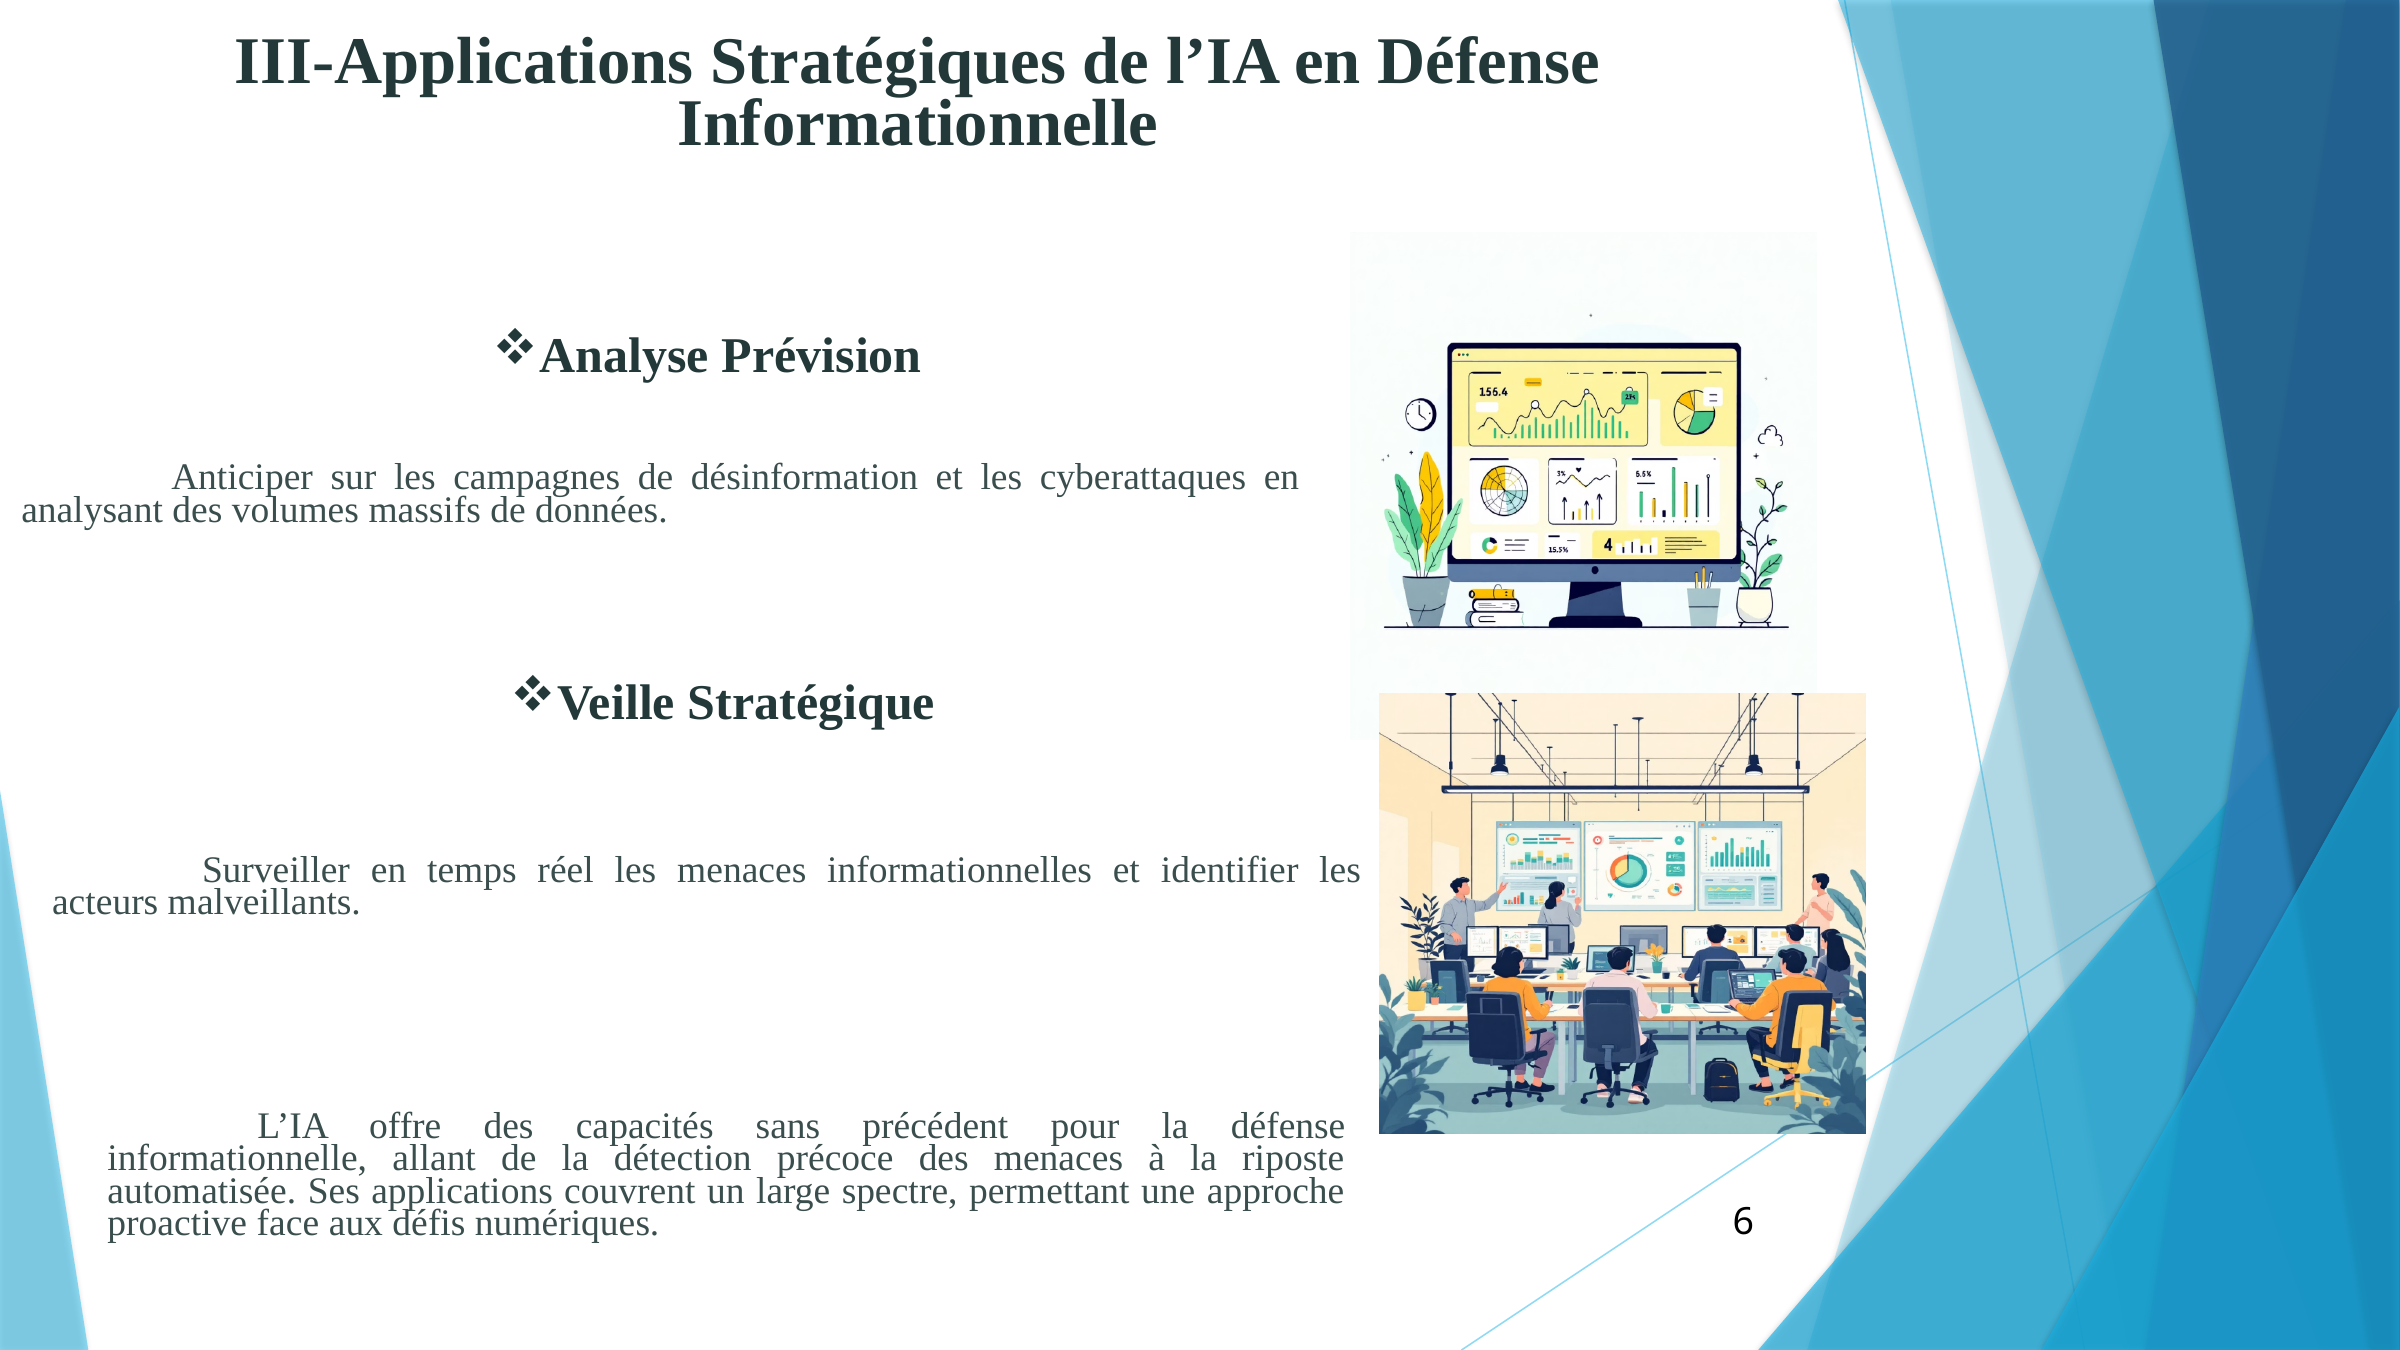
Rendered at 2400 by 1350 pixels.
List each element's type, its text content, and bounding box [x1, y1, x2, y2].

picture [1349, 232, 1866, 1134]
text_box Surveiller en temps réel les menaces informationnelles et identifier les acteurs malveillants. [52, 857, 1363, 954]
text_box L’IA offre des capacités sans précédent pour la défense informationnelle, allant de la détection précoce des menaces à la riposte automatisée. Ses applications couvrent un large spectre, permettant une approche proactive face aux défis numériques. [107, 1113, 1347, 1320]
text_box III-Applications Stratégiques de l’IA en Défense Informationnelle [107, 34, 1729, 183]
text_box 6 [1717, 1189, 1853, 1262]
text_box Analyse Prévision [444, 307, 971, 404]
text_box Anticiper sur les campagnes de désinformation et les cyberattaques en analysant des volumes massifs de données. [21, 465, 1302, 600]
text_box Veille Stratégique [480, 654, 966, 751]
